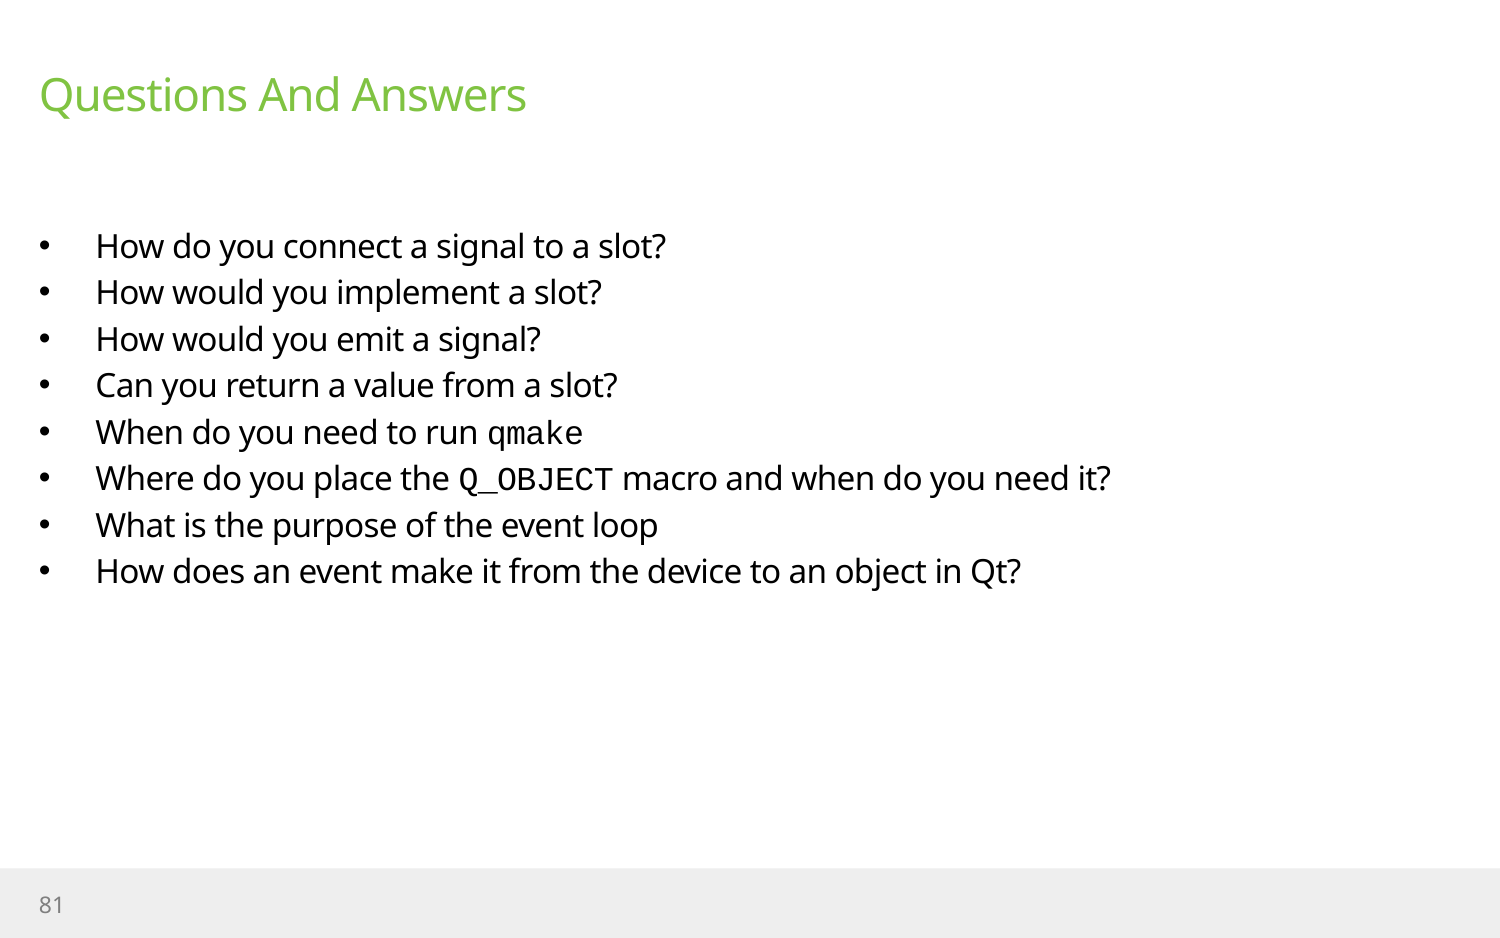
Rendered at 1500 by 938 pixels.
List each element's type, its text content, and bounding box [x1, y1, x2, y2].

slide_number 81 [39, 892, 410, 921]
title Questions And Answers [39, 66, 1052, 196]
list How do you connect a signal to a slot? How would you implement a slot? How would you emit a signal? Can you return a value from a slot? When do you need to run qmake Where do you place the Q_OBJECT macro and when do you need it? What is the purpose of the event loop How does an event make it from the device to an object in Qt? [39, 224, 1272, 846]
